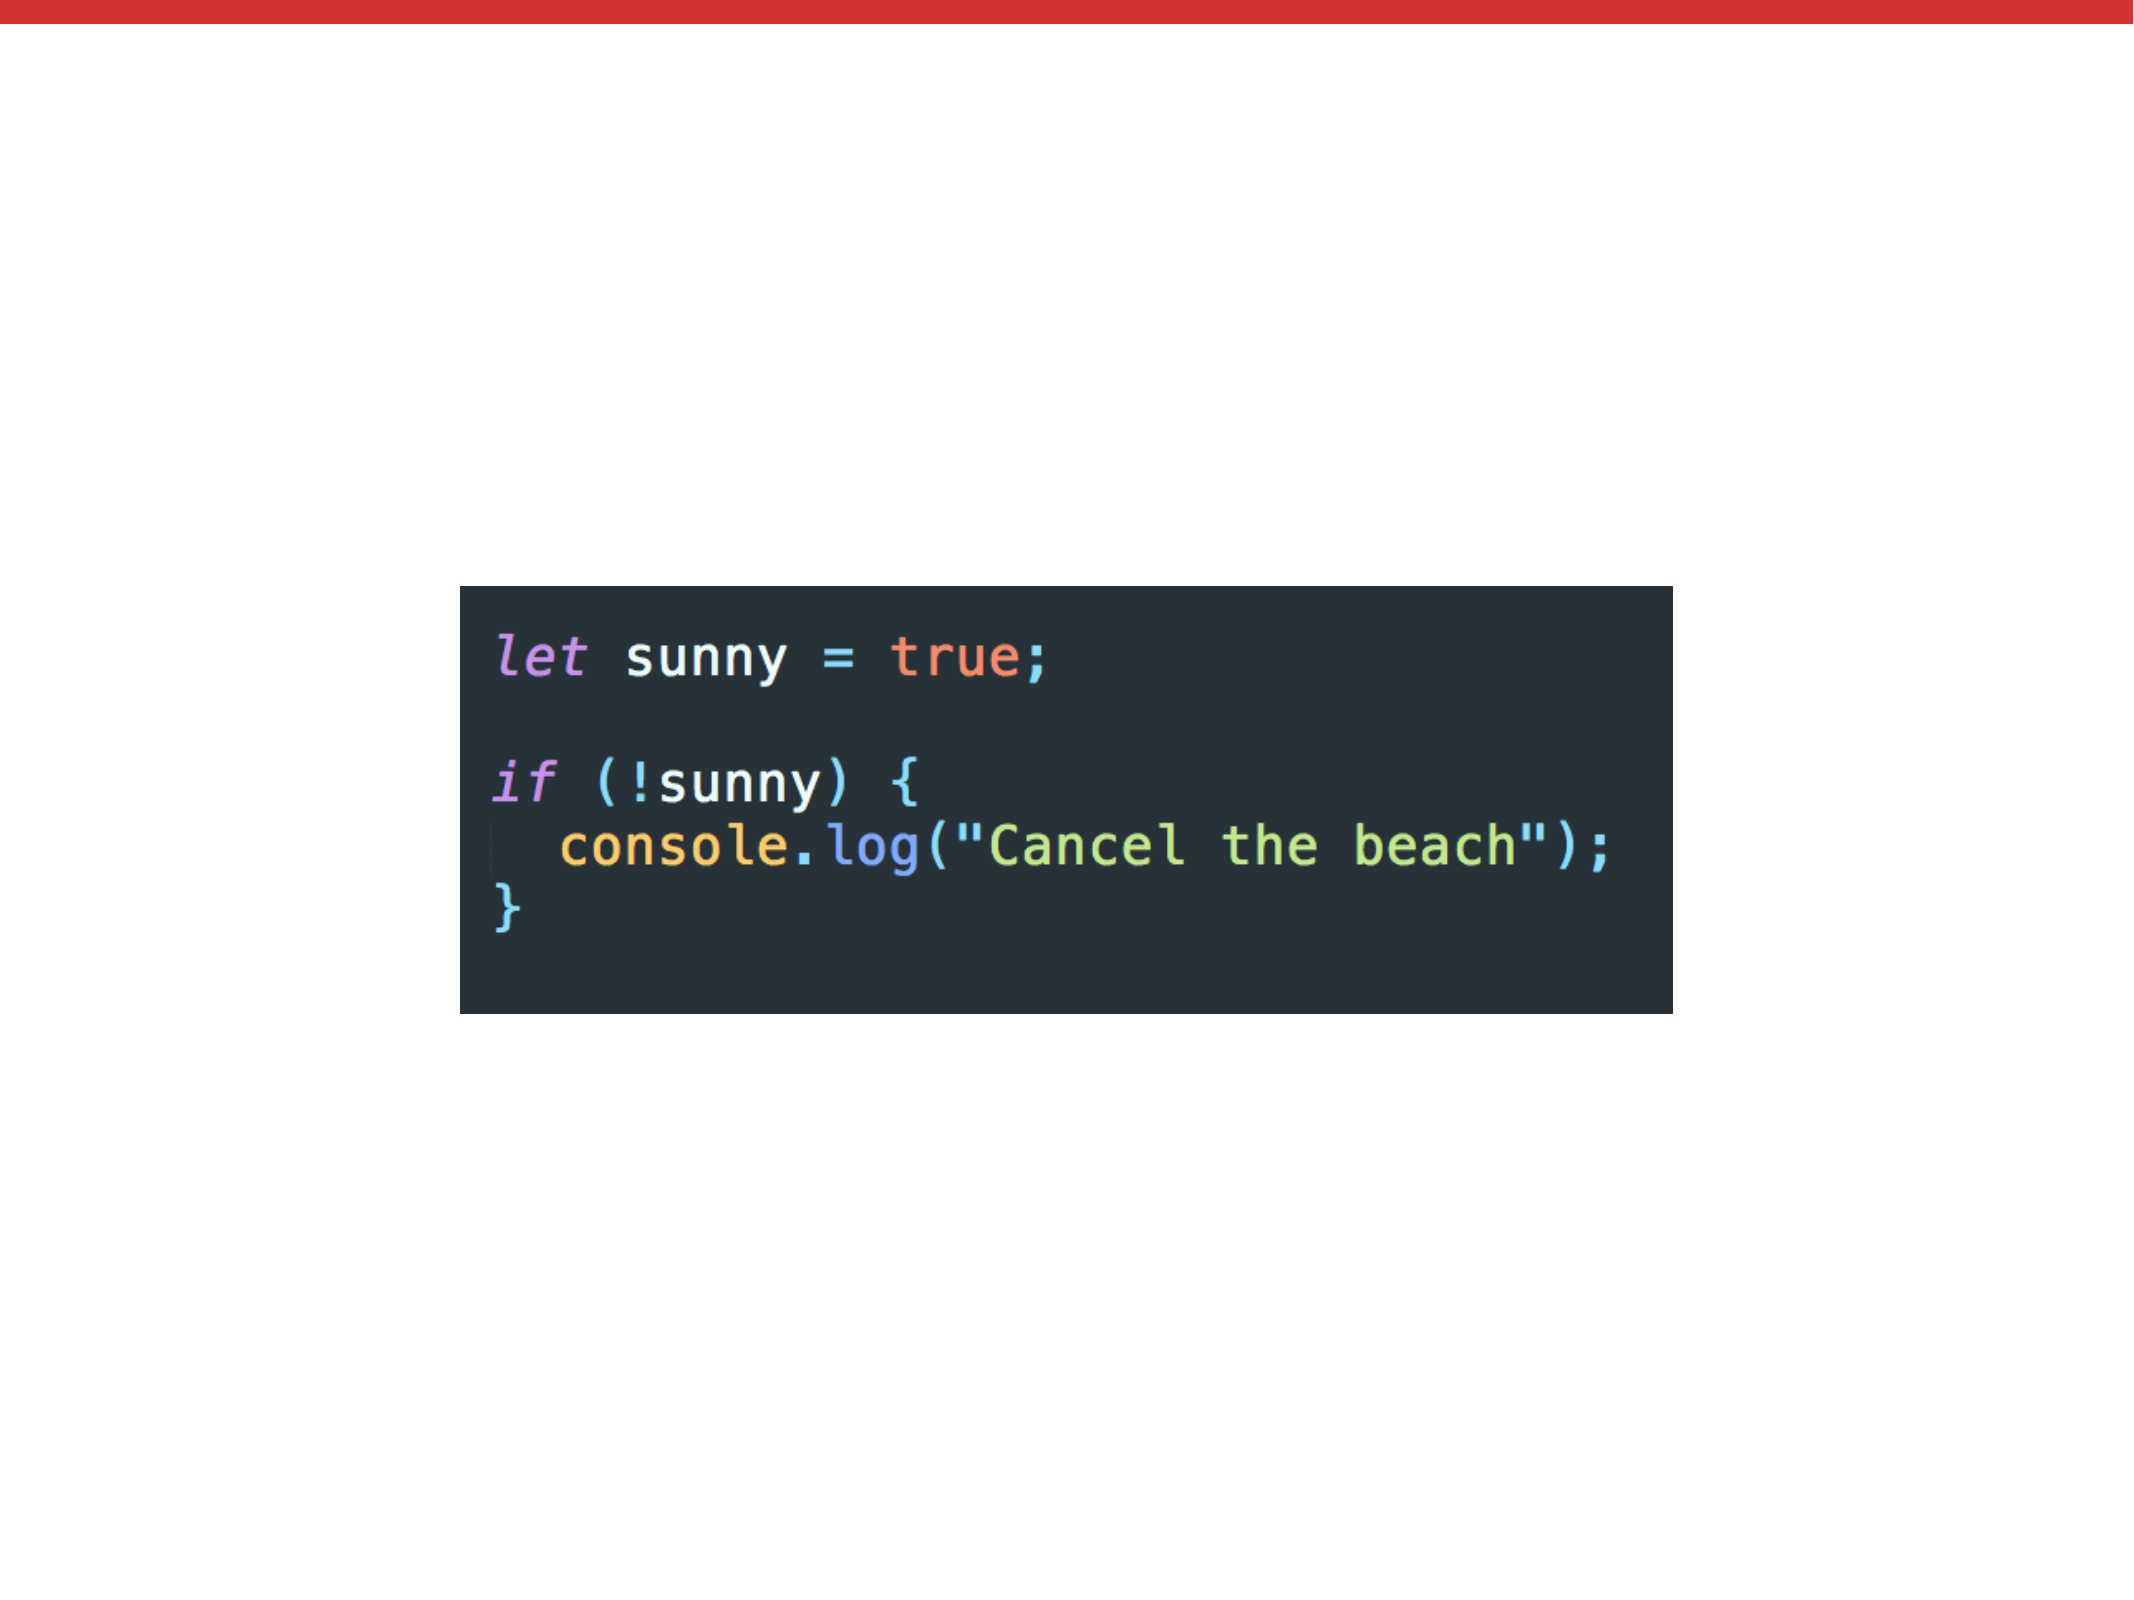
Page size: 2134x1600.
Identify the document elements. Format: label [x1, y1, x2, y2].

picture [460, 586, 1674, 1014]
